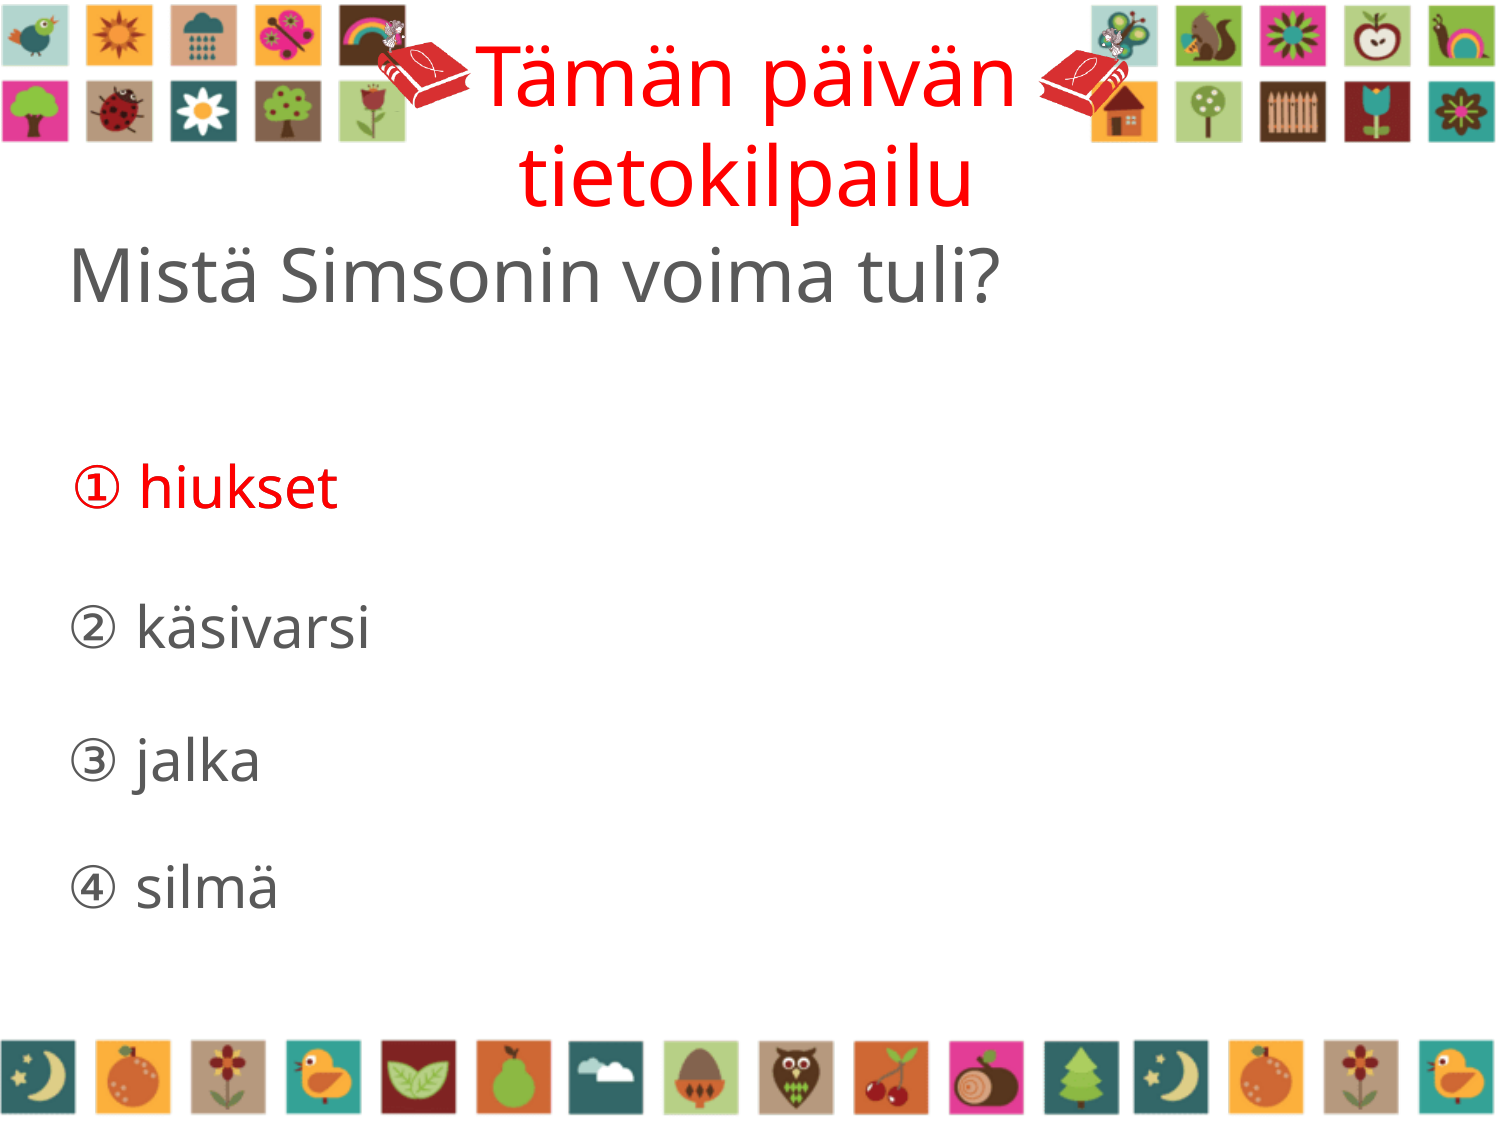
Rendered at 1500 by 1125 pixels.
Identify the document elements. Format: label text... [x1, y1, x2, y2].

text_box ② käsivarsi [53, 582, 1436, 668]
text_box Mistä Simsonin voima tuli? [53, 219, 1436, 325]
text_box Tämän päivän tietokilpailu [414, 16, 1080, 219]
picture [1007, 3, 1500, 150]
text_box ③ jalka [53, 716, 1483, 801]
text_box ① hiukset [56, 442, 1486, 528]
text_box ④ silmä [53, 842, 1483, 928]
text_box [0, 1028, 1500, 1118]
picture [0, 3, 503, 150]
